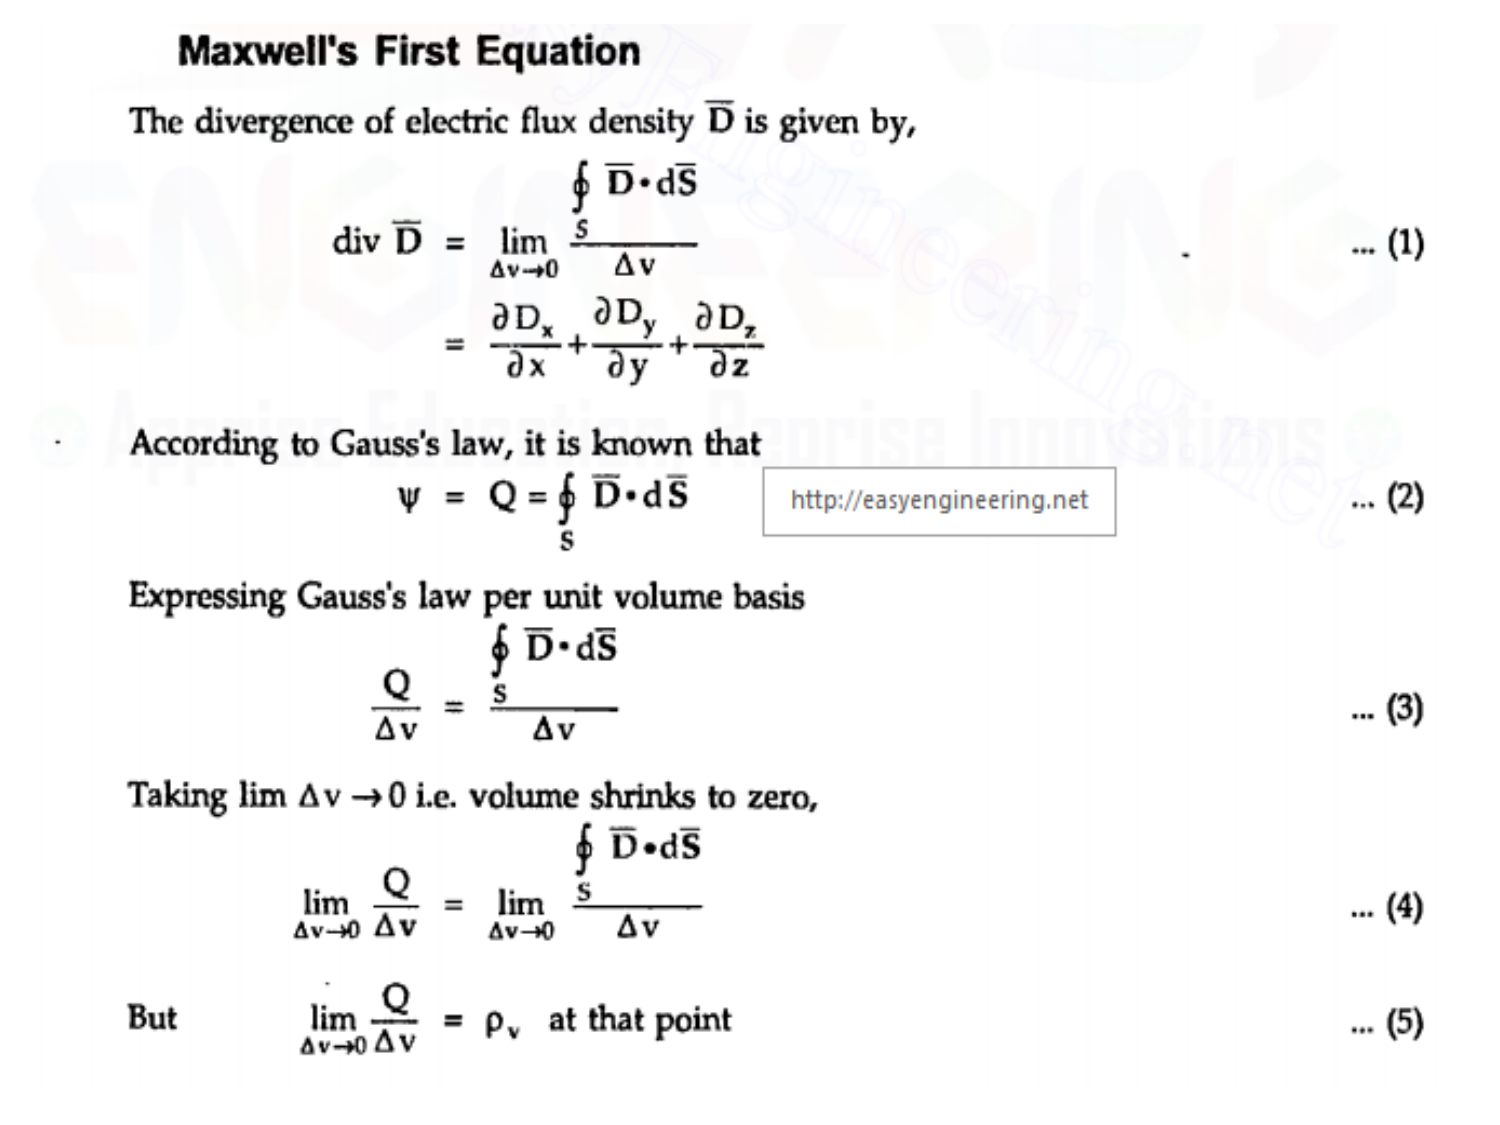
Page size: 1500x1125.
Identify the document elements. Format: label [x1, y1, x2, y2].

list [24, 24, 1463, 1088]
